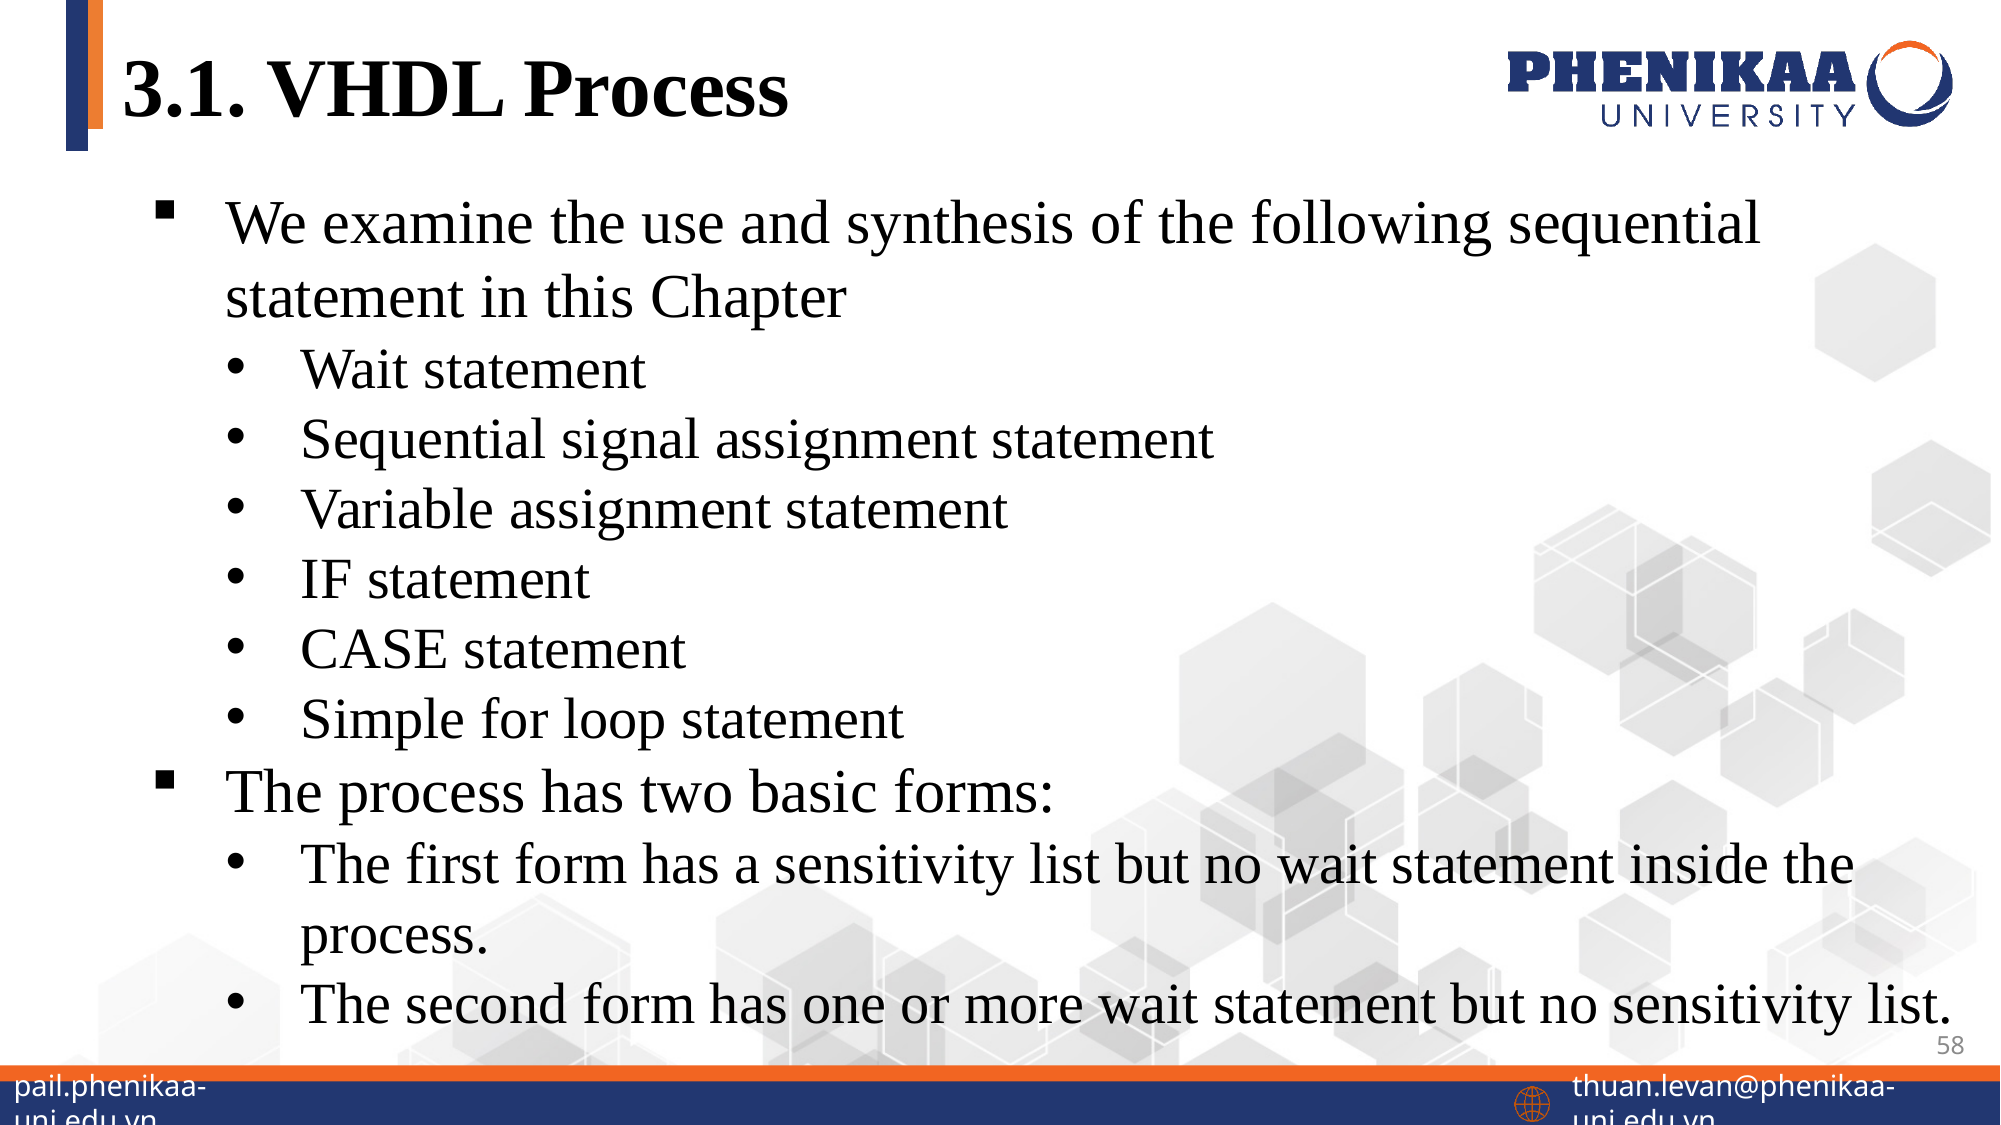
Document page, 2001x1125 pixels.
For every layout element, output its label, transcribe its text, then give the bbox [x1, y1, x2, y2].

text_box We examine the use and synthesis of the following sequential statement in this Chapter Wait statement Sequential signal assignment statement Variable assignment statement IF statement CASE statement Simple for loop statement The process has two basic forms: The first form has a sensitivity list but no wait statement inside the process. The second form has one or more wait statement but no sensitivity list. [135, 173, 1980, 1043]
slide_number 58 [1529, 1043, 1980, 1077]
title 3.1. VHDL Process [107, 37, 1948, 128]
picture [0, 0, 2000, 1065]
